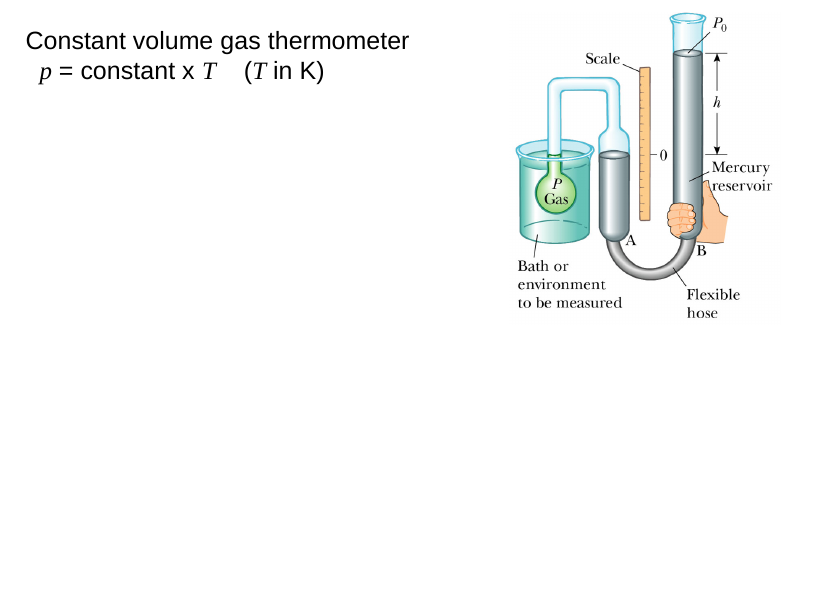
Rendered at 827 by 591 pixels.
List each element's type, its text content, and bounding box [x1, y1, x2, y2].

picture [509, 11, 781, 325]
text_box Constant volume gas thermometer p = constant x T (T in K) [10, 17, 426, 93]
